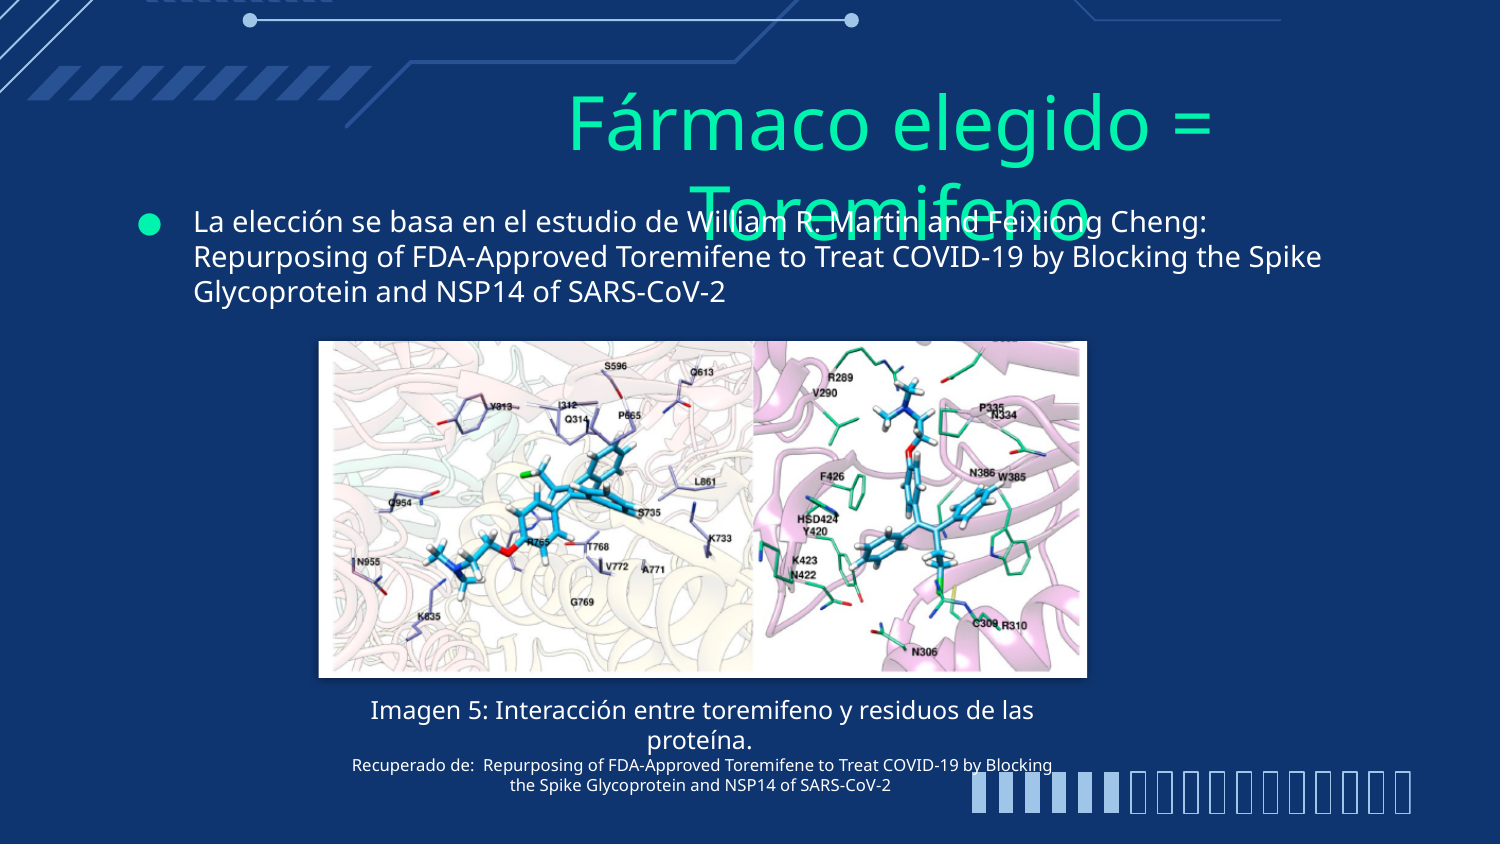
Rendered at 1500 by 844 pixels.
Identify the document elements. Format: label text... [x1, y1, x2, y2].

picture [318, 341, 1088, 678]
list Imagen 5: Interacción entre toremifeno y residuos de las proteína. Recuperado de: Repurposing of FDA-Approved Toremifene to Treat COVID-19 by Blocking the Spike Glycoprotein and NSP14 of SARS-CoV-2 [338, 694, 1068, 769]
title Fármaco elegido = Toremifeno [399, 75, 1382, 156]
list La elección se basa en el estudio de William R. Martin and Feixiong Cheng: Repurposing of FDA-Approved Toremifene to Treat COVID-19 by Blocking the Spike Glycoprotein and NSP14 of SARS-CoV-2 [118, 203, 1382, 277]
